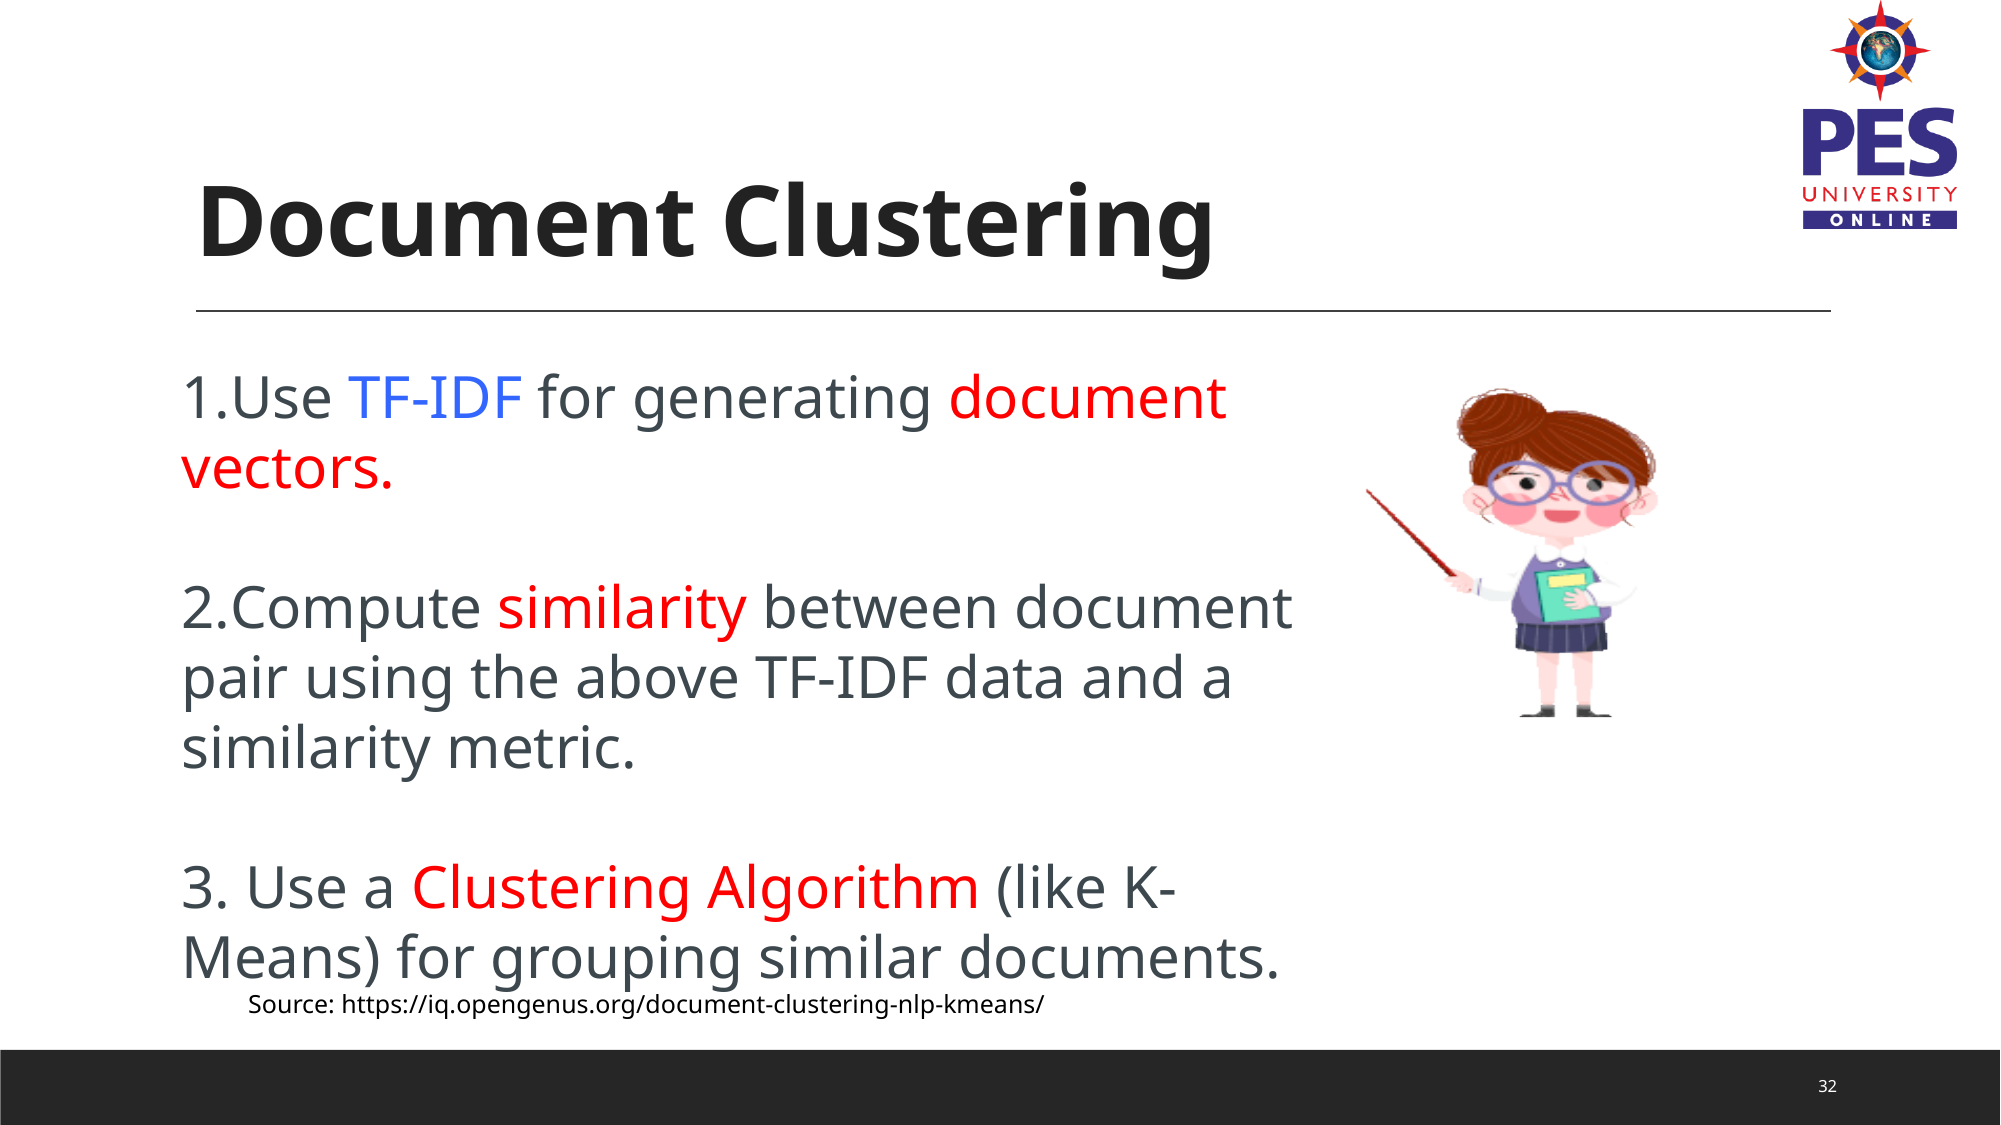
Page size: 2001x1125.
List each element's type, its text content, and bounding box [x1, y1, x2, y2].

picture [1802, 0, 1958, 230]
slide_number 32 [1803, 1057, 1932, 1118]
text_box Use TF-IDF for generating document vectors. Compute similarity between document pair using the above TF-IDF data and a similarity metric. Use a Clustering Algorithm (like K-Means) for grouping similar documents. [166, 353, 1370, 998]
text_box Source: https://iq.opengenus.org/document-clustering-nlp-kmeans/ [233, 980, 1890, 1026]
title Document Clustering [180, 47, 1830, 285]
picture [1292, 361, 1831, 763]
